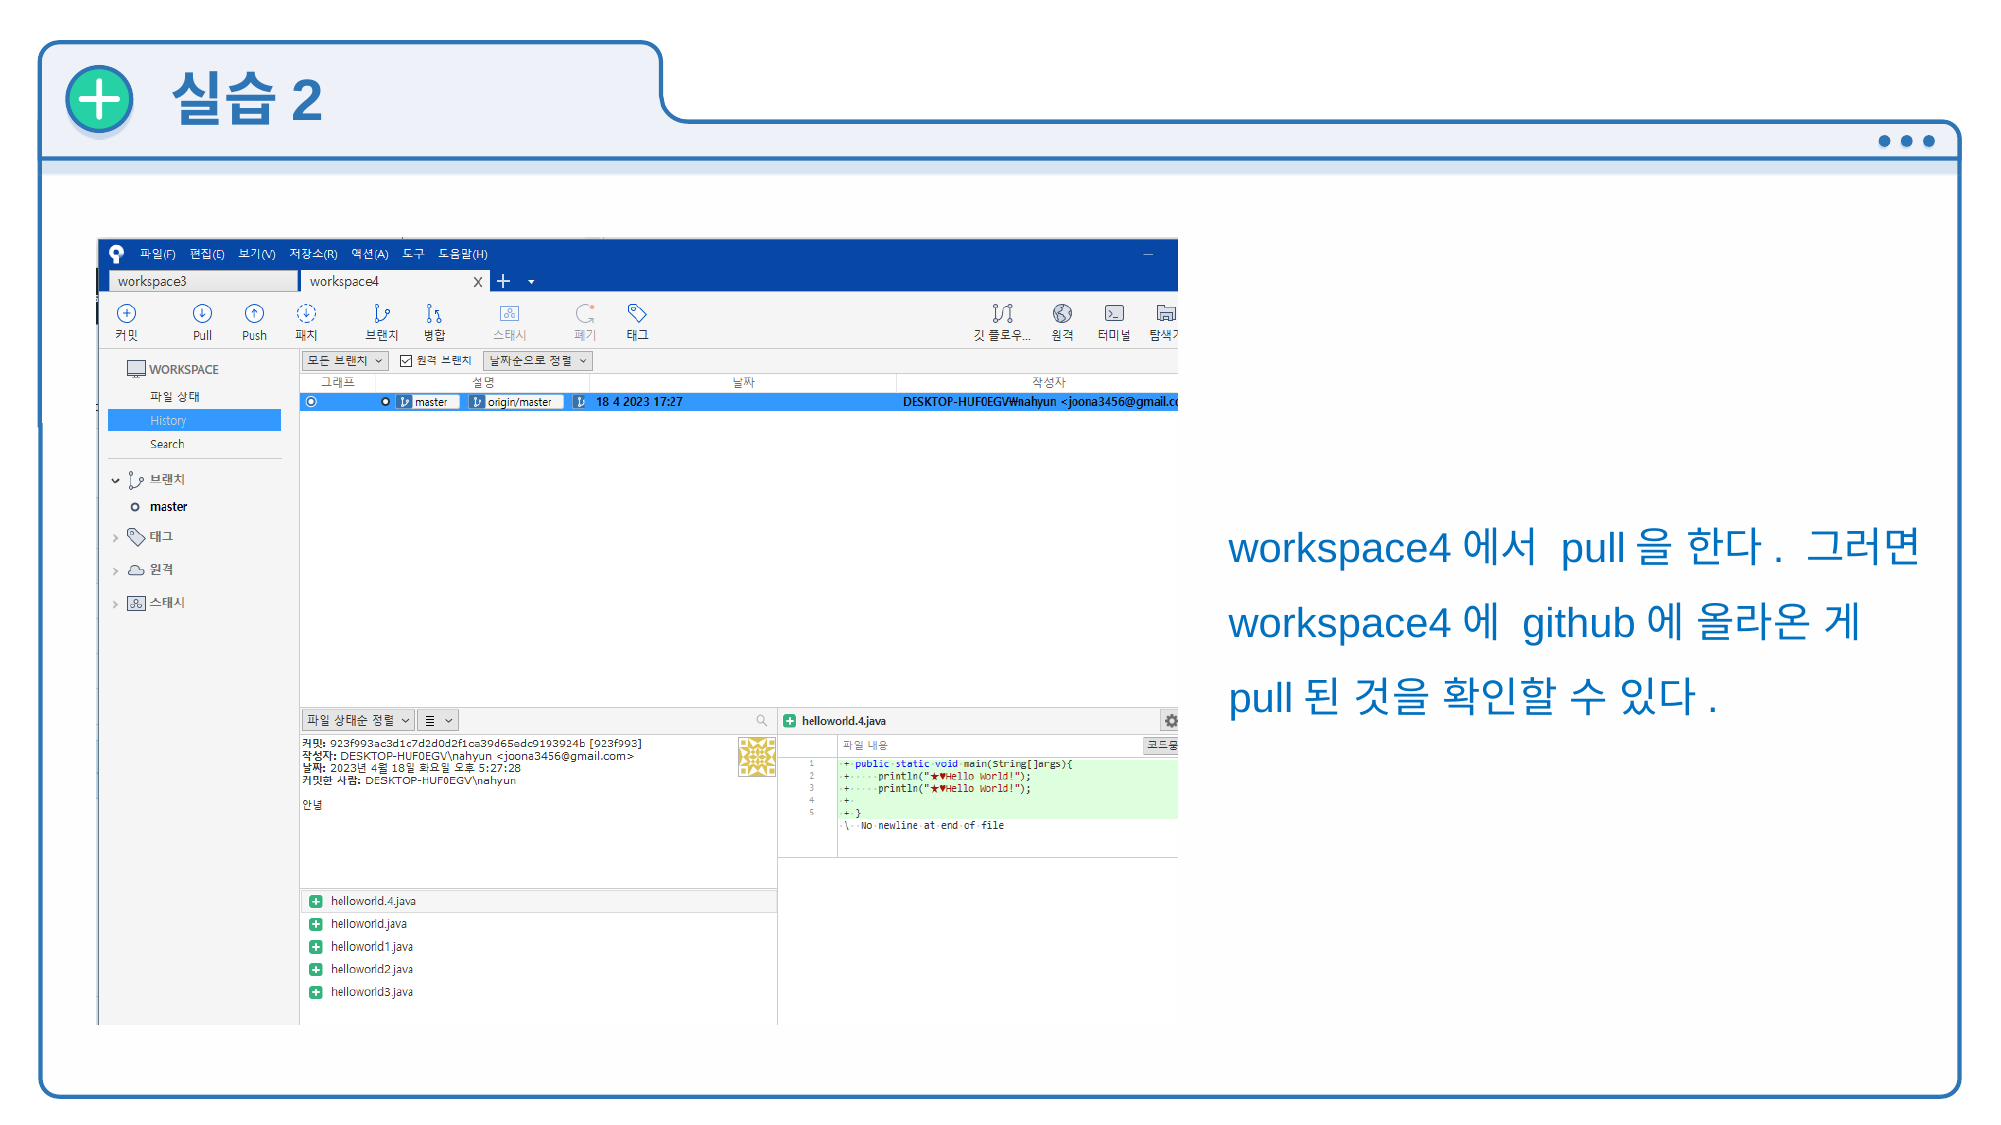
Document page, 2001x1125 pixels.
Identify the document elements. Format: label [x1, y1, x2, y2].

picture [96, 237, 1178, 1025]
text_box [67, 67, 132, 131]
text_box [39, 42, 1960, 1097]
